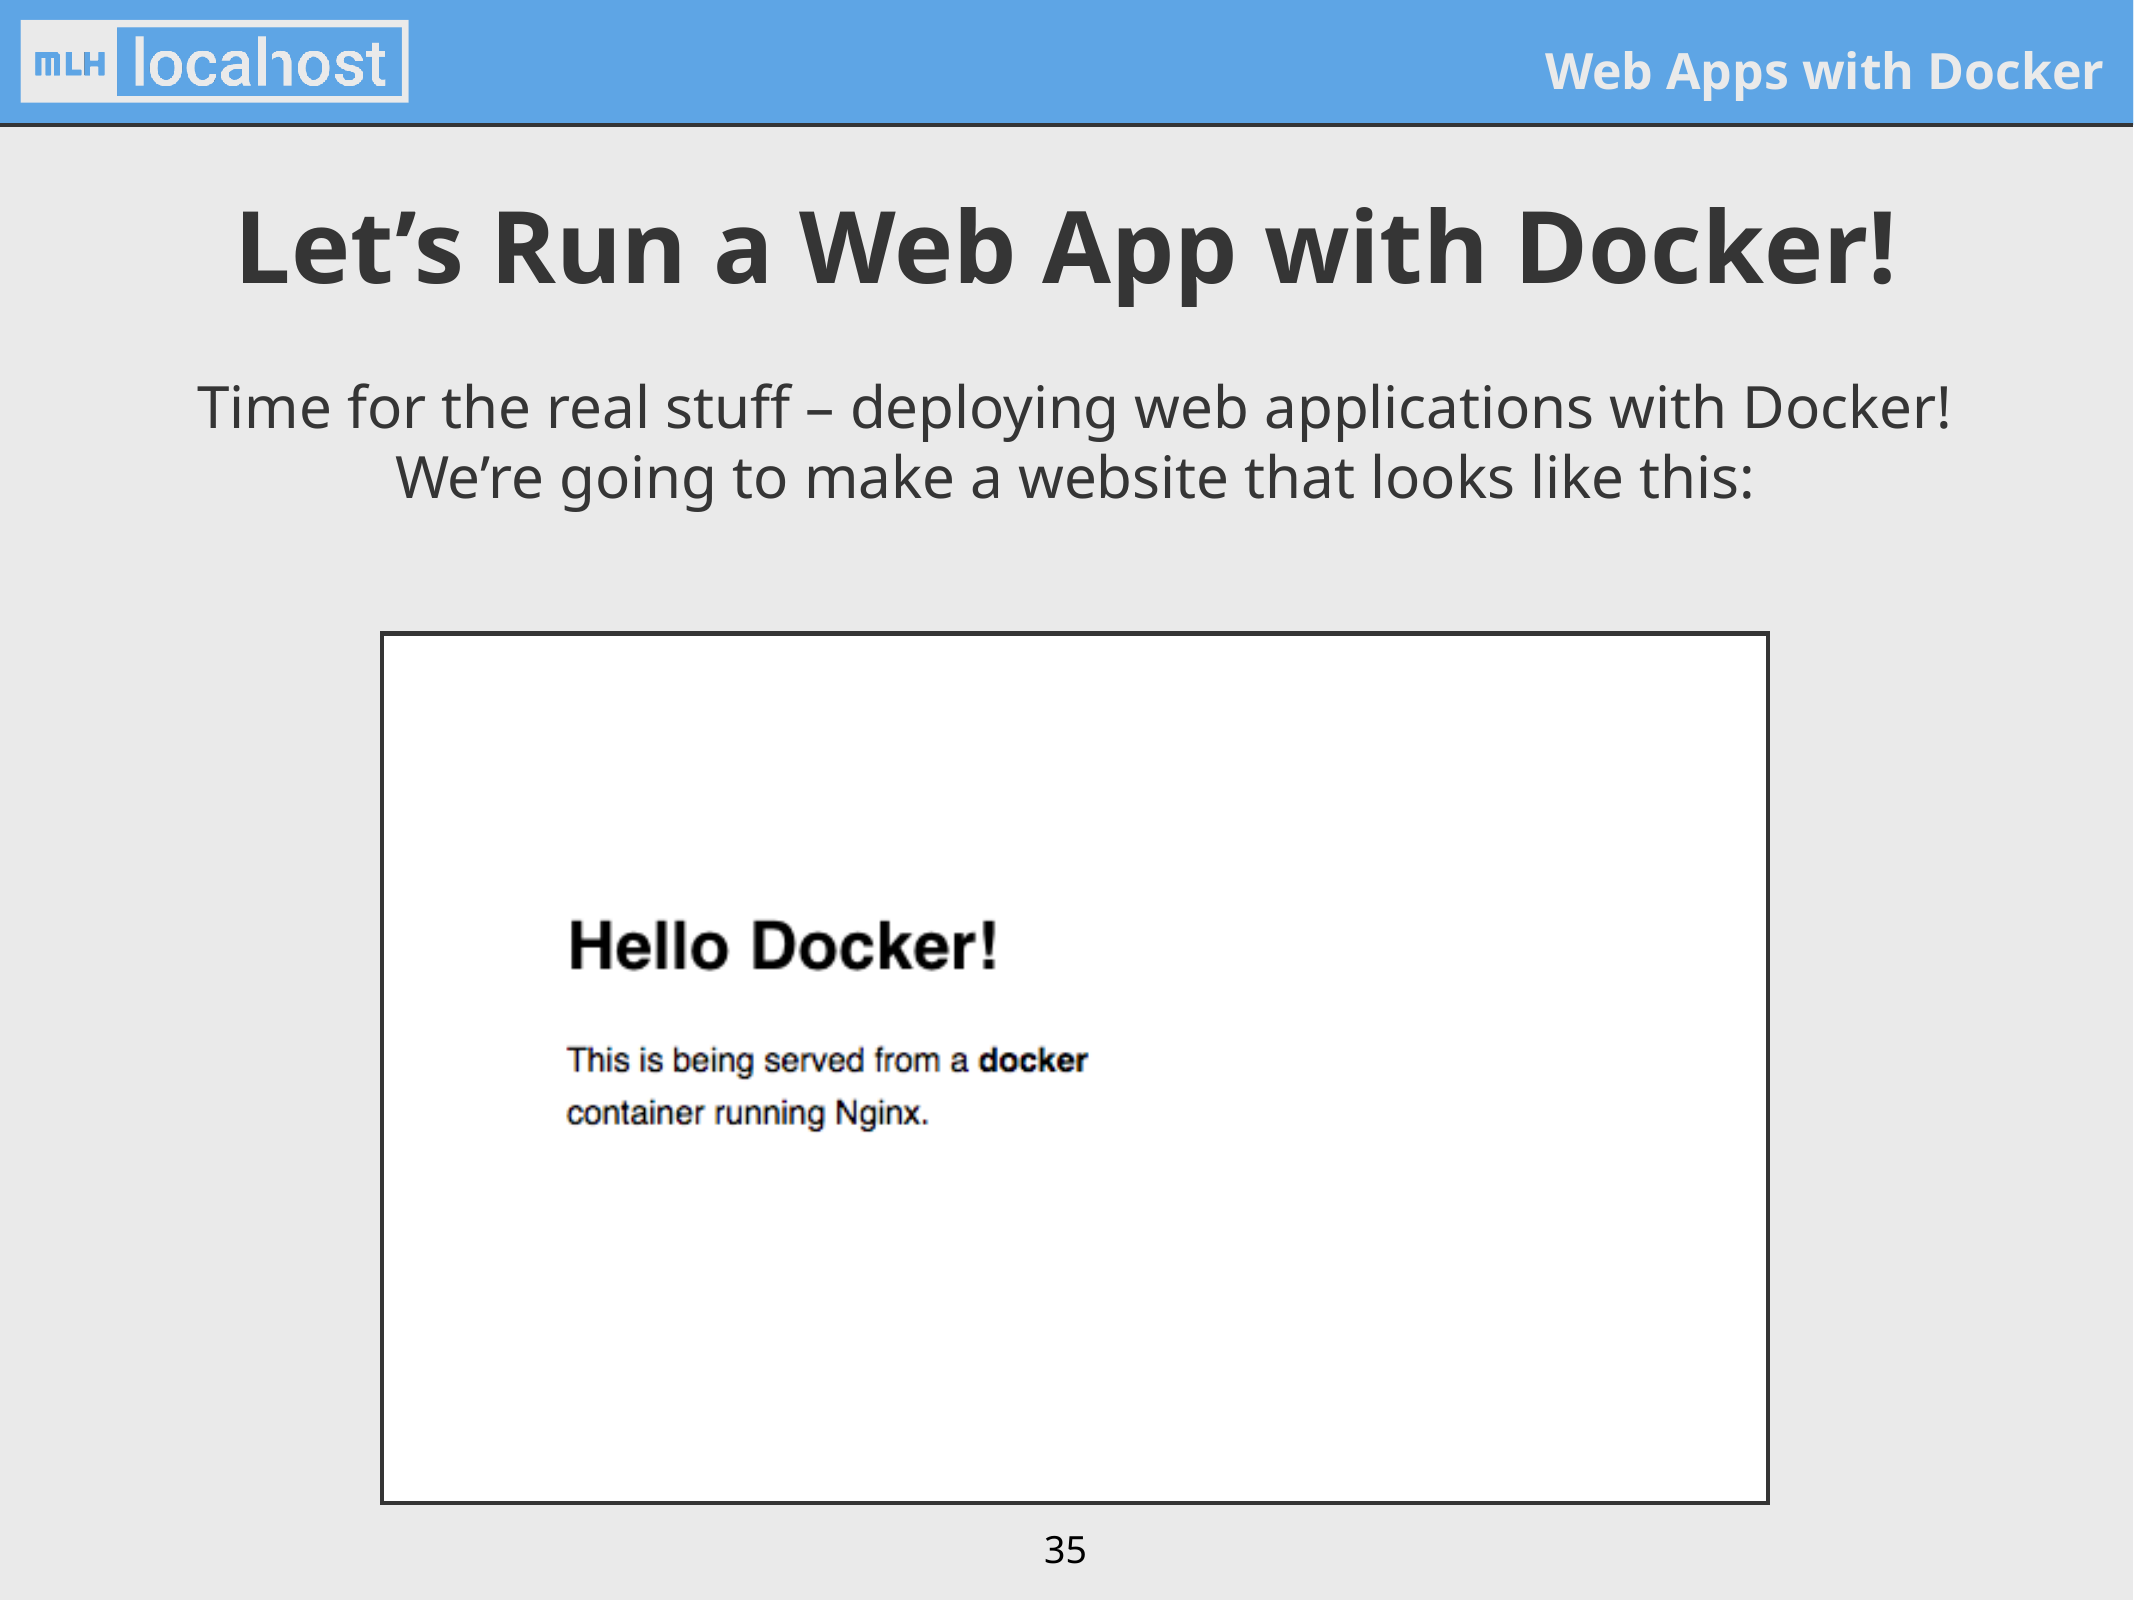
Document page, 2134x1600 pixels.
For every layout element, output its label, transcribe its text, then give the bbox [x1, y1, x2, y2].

text_box Let’s Run a Web App with Docker! [57, 167, 2077, 320]
picture [383, 635, 1767, 1502]
text_box [0, 0, 2134, 124]
picture [20, 19, 410, 104]
slide_number ‹#› [1034, 1517, 1097, 1585]
list Web Apps with Docker [1535, 34, 2114, 106]
text_box Time for the real stuff – deploying web applications with Docker! We’re going to make a website that looks like this: [66, 362, 2084, 537]
